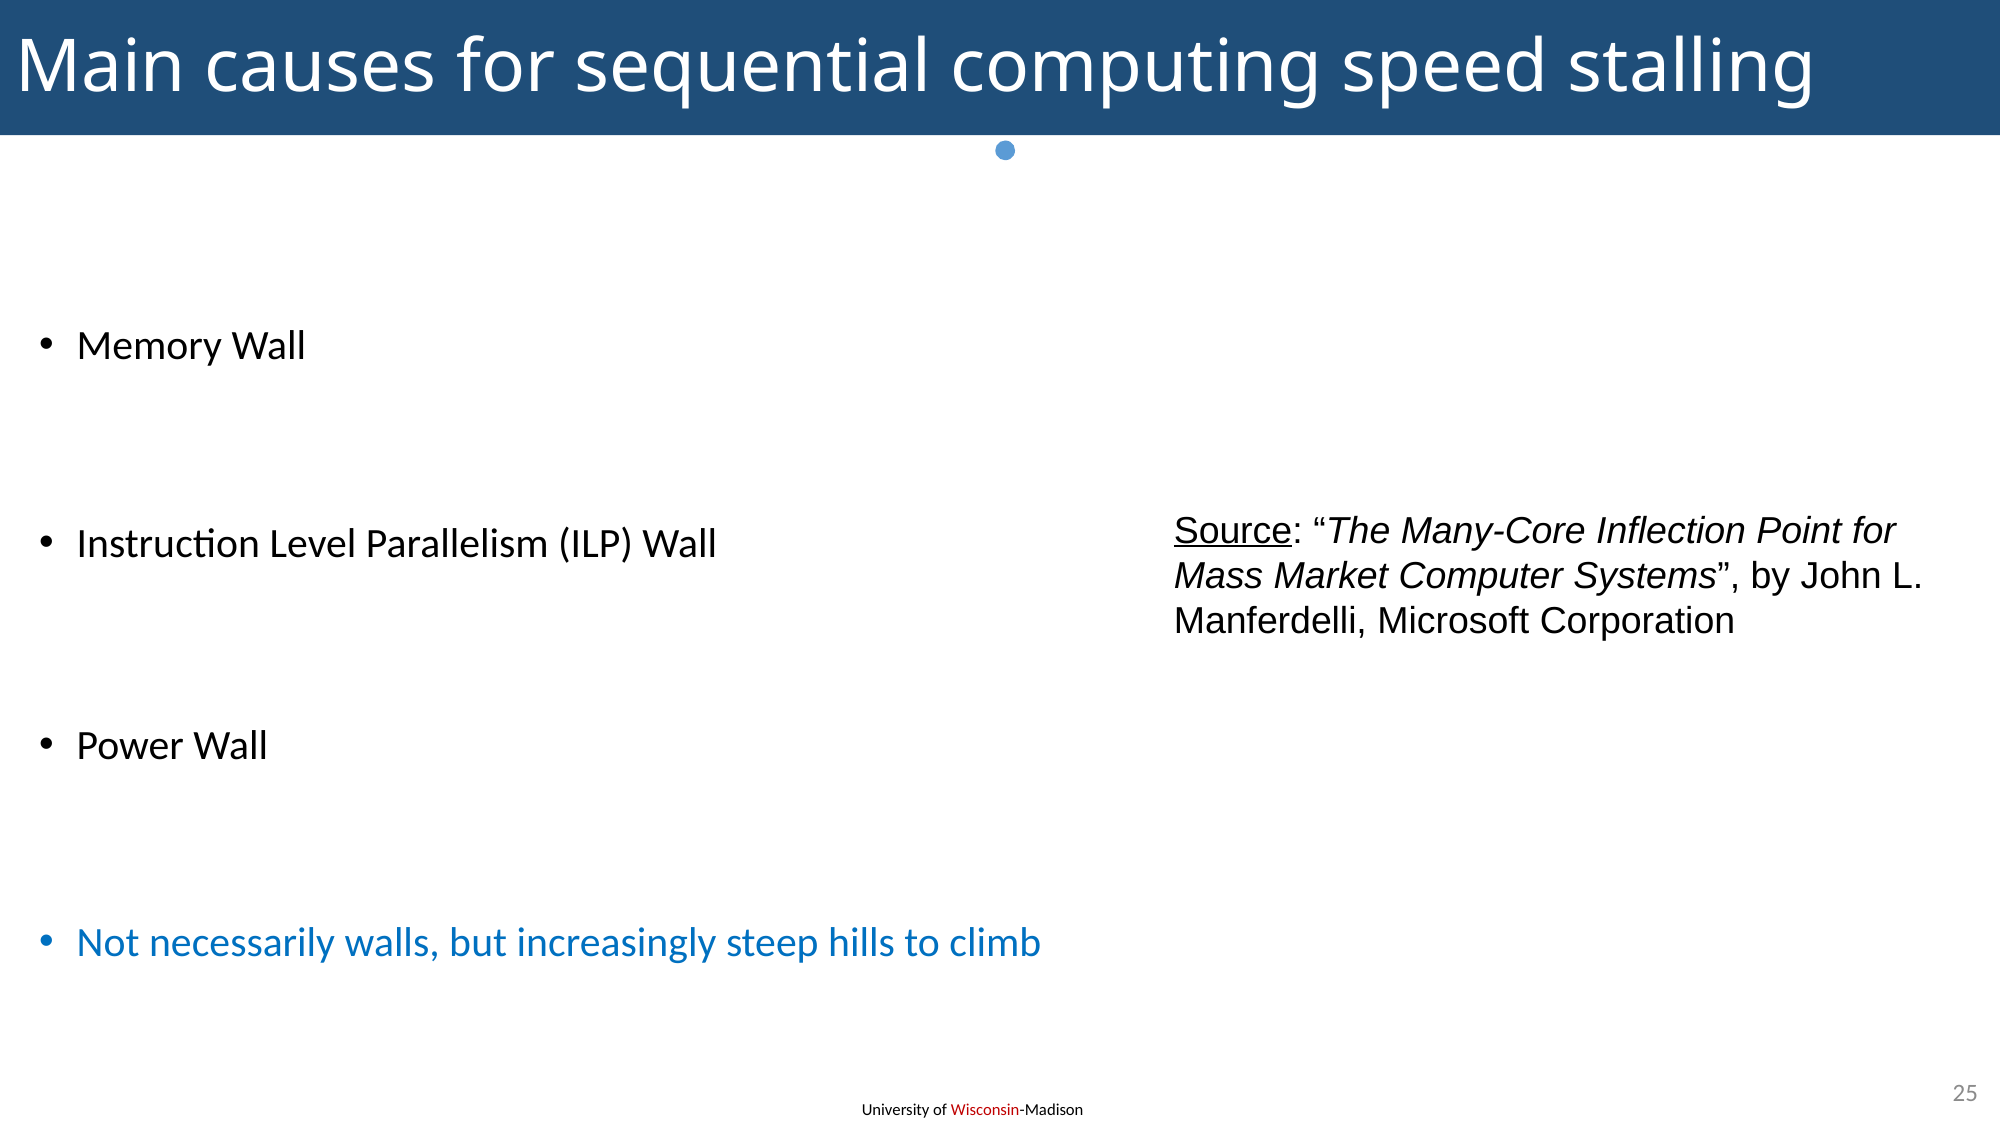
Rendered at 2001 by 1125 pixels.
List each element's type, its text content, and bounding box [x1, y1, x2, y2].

slide_number 25 [1879, 1069, 1994, 1114]
text_box Source: “The Many-Core Inflection Point for Mass Market Computer Systems”, by John L. Manferdelli, Microsoft Corporation [1159, 498, 1955, 649]
list Memory Wall Instruction Level Parallelism (ILP) Wall Power Wall Not necessarily walls, but increasingly steep hills to climb [24, 245, 1987, 1055]
text_box [994, 139, 1017, 162]
title Main causes for sequential computing speed stalling [0, 0, 2000, 136]
